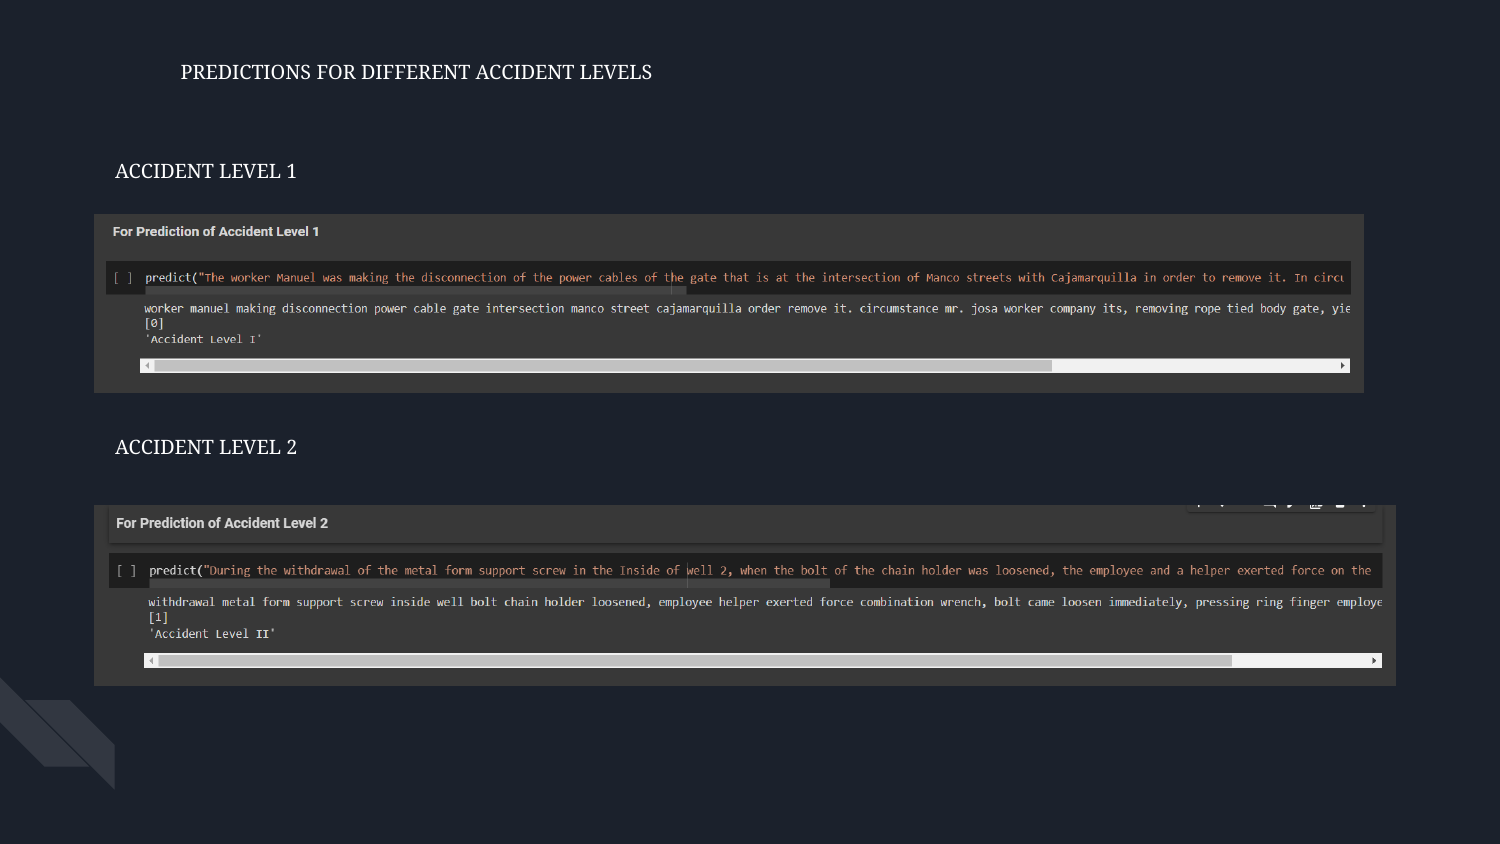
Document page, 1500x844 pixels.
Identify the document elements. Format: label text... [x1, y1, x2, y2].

text_box ACCIDENT LEVEL 2 [68, 410, 1206, 474]
list PREDICTIONS FOR DIFFERENT ACCIDENT LEVELS [133, 35, 1272, 99]
picture [94, 505, 1396, 686]
picture [94, 214, 1365, 393]
text_box ACCIDENT LEVEL 1 [68, 133, 1206, 198]
